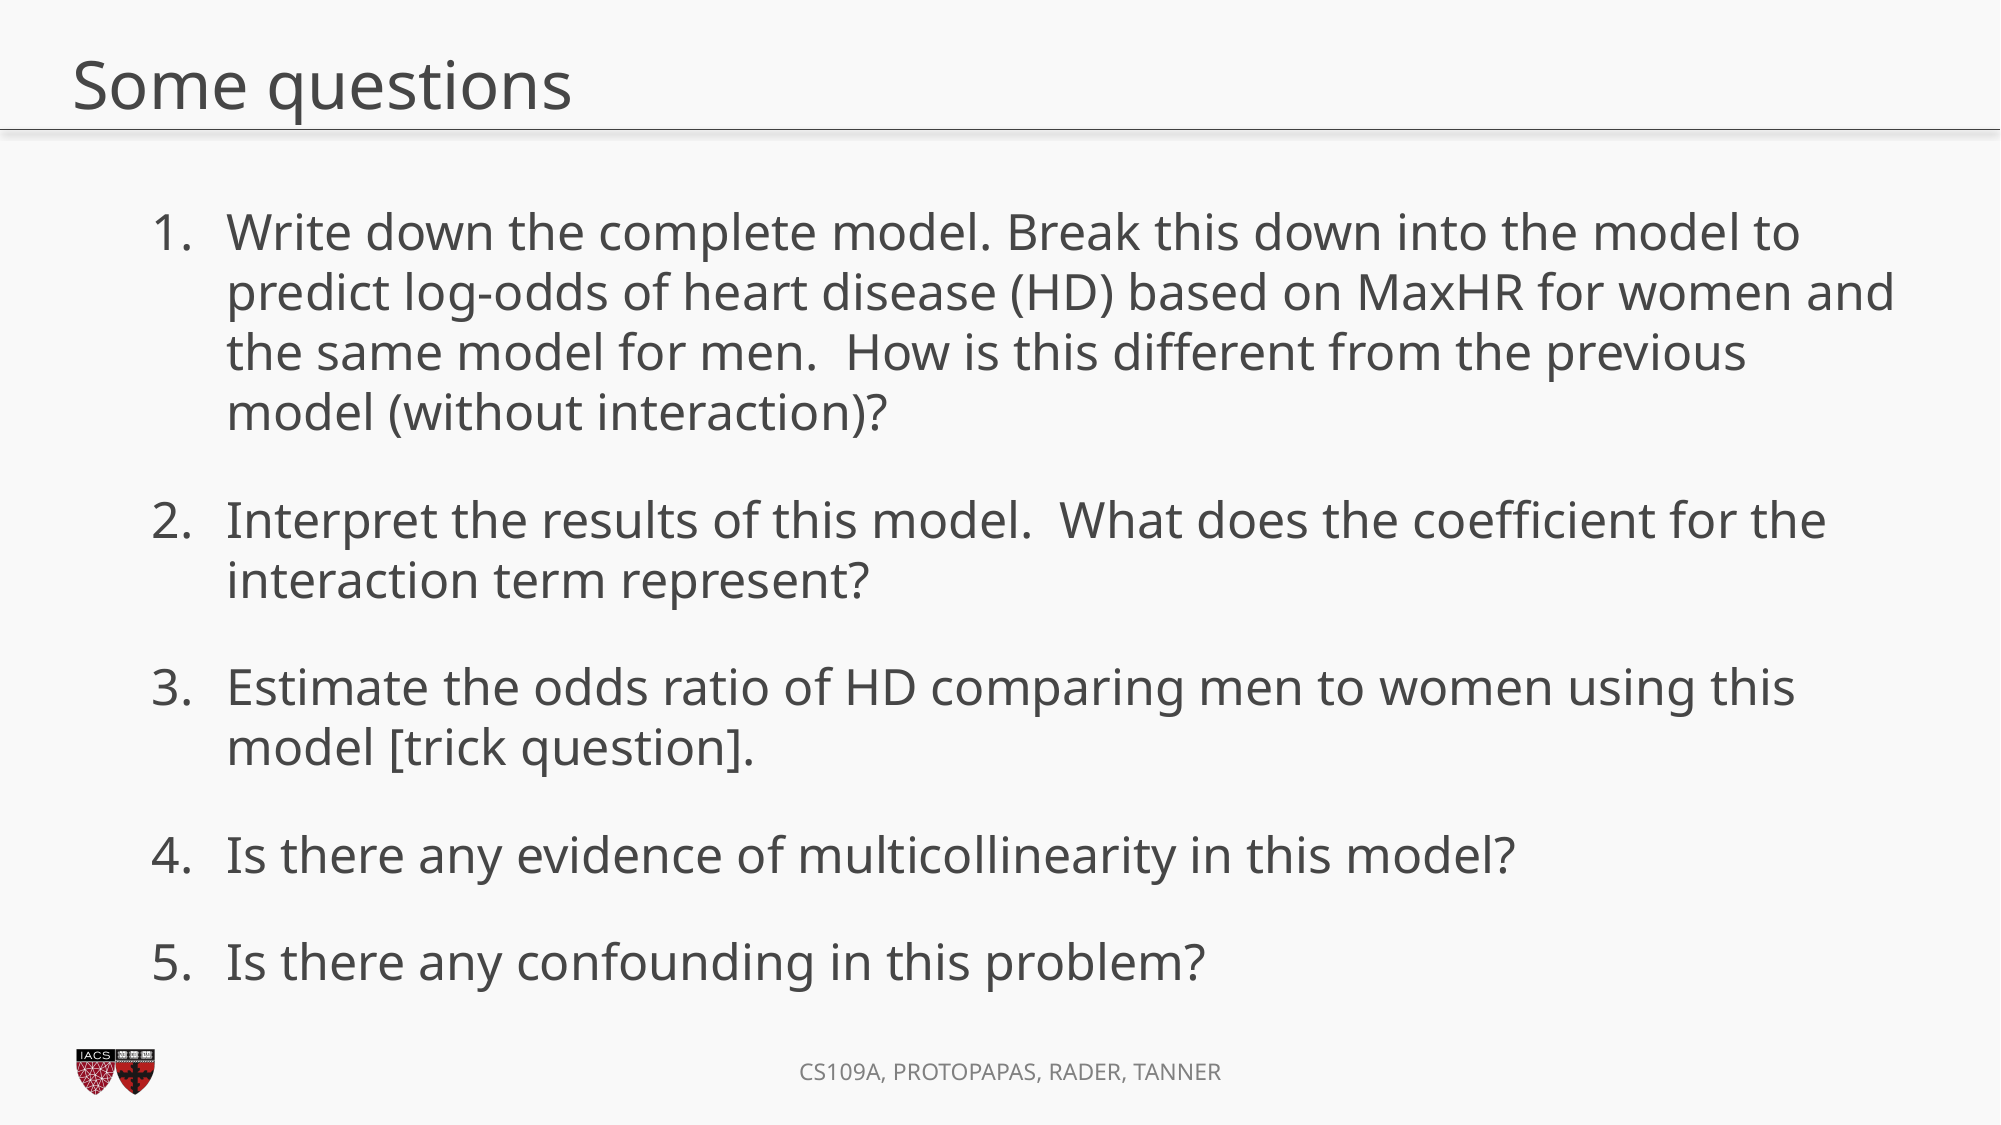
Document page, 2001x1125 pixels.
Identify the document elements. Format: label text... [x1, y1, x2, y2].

list Write down the complete model. Break this down into the model to predict log-odds of heart disease (HD) based on MaxHR for women and the same model for men. How is this different from the previous model (without interaction)? Interpret the results of this model. What does the coefficient for the interaction term represent? Estimate the odds ratio of HD comparing men to women using this model [trick question]. Is there any evidence of multicollinearity in this model? Is there any confounding in this problem? [136, 193, 1920, 964]
title Some questions [57, 35, 1943, 162]
picture [75, 1049, 155, 1095]
